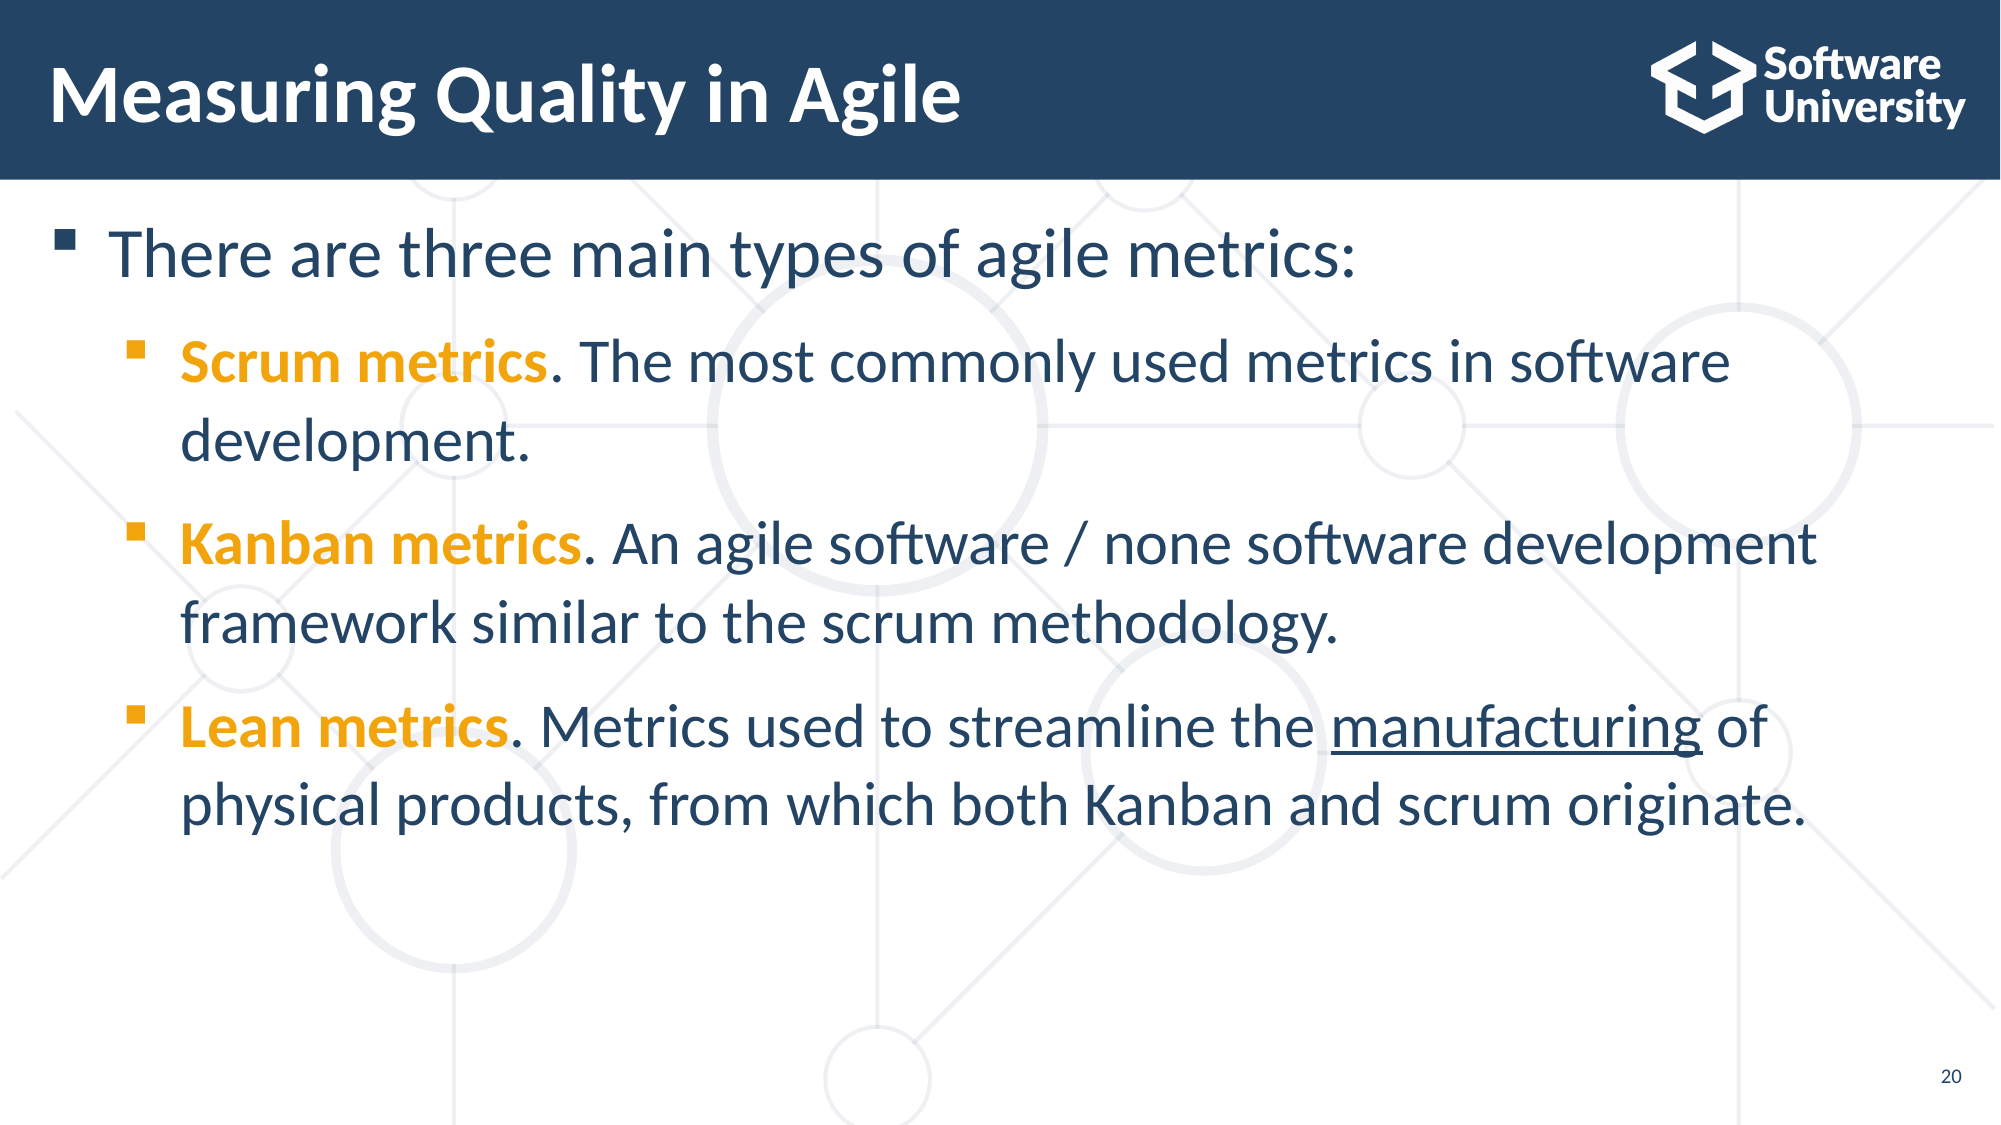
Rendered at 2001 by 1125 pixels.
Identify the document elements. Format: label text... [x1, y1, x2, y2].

picture [1651, 41, 1966, 134]
list There are three main types of agile metrics: Scrum metrics. The most commonly used metrics in software development. Kanban metrics. An agile software / none software development framework similar to the scrum methodology. Lean metrics. Metrics used to streamline the manufacturing of physical products, from which both Kanban and scrum originate. [31, 196, 1970, 1104]
title Measuring Quality in Agile [31, 16, 1625, 162]
slide_number 20 [1897, 1049, 1968, 1101]
